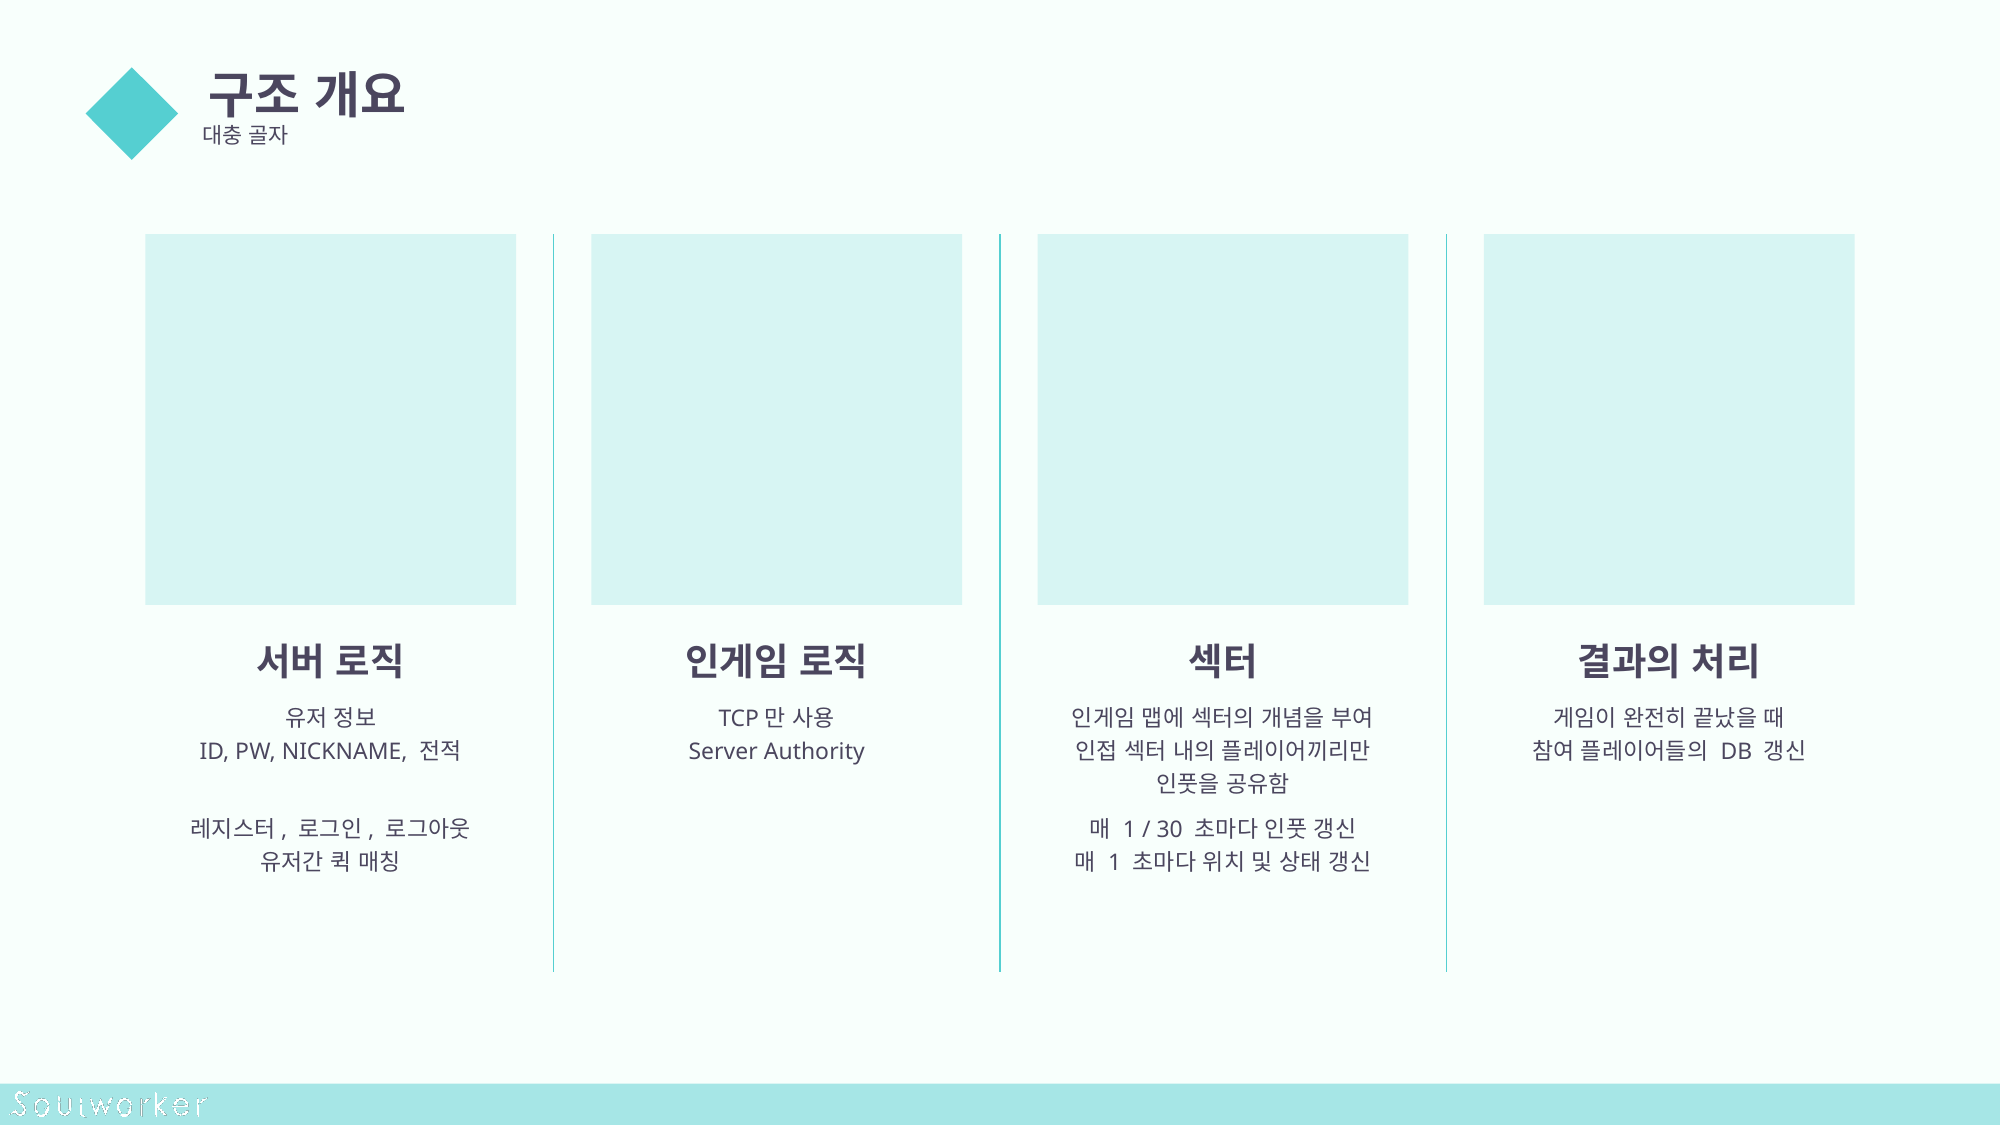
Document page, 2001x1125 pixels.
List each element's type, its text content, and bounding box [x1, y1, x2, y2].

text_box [182, 55, 433, 157]
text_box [591, 234, 963, 770]
text_box [119, 149, 145, 162]
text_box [1037, 234, 1409, 882]
picture [8, 1091, 208, 1118]
text_box 01 [88, 73, 176, 149]
text_box [124, 65, 139, 73]
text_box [1483, 234, 1855, 770]
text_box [145, 234, 517, 882]
